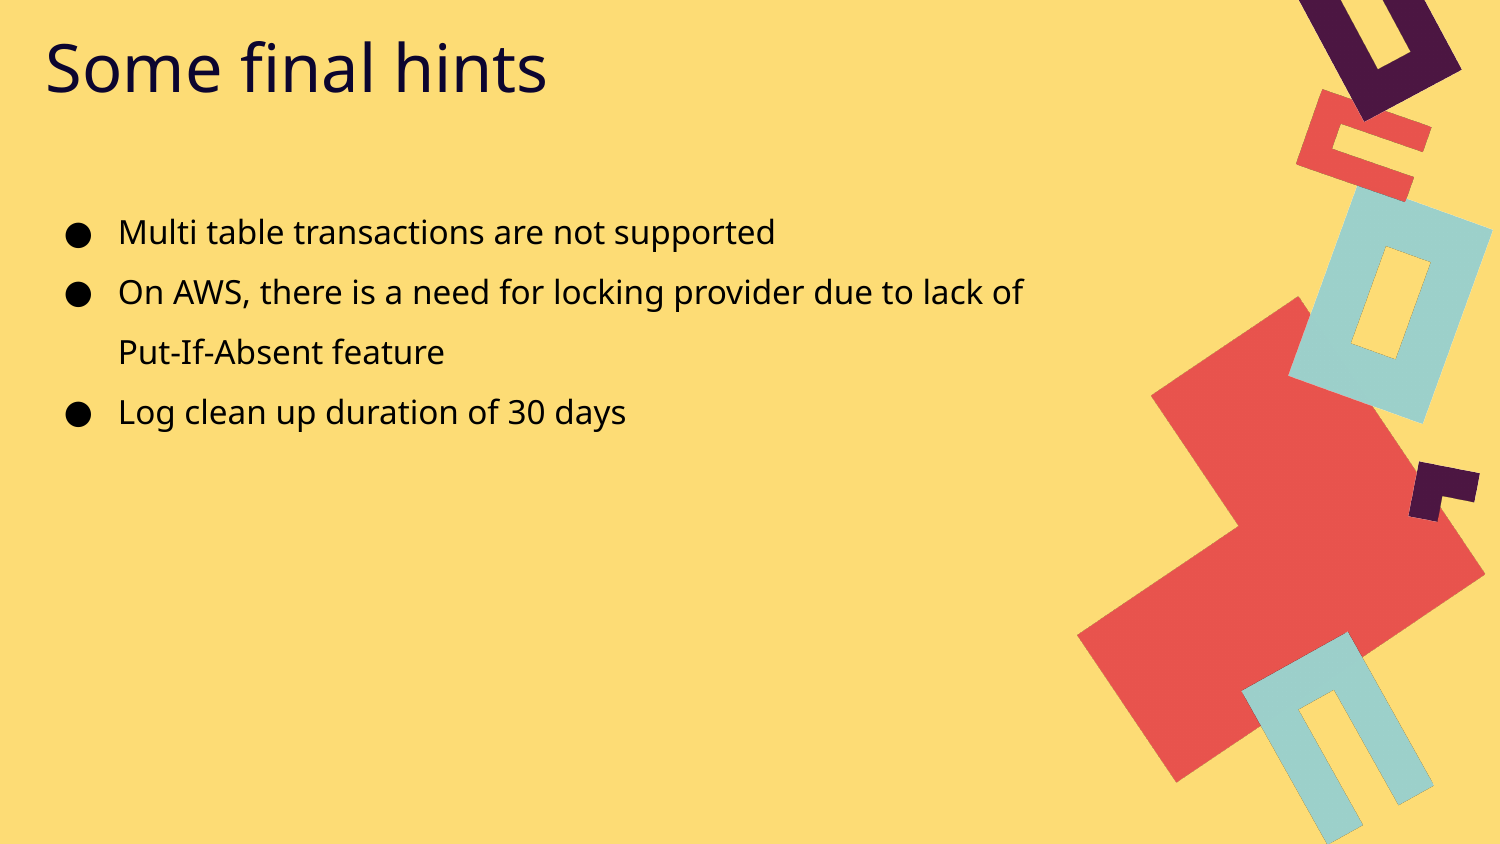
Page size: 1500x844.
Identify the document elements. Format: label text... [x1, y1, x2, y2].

picture [922, 0, 1500, 844]
title Some final hints [45, 0, 1142, 107]
text_box Multi table transactions are not supported On AWS, there is a need for locking provider due to lack of Put-If-Absent feature Log clean up duration of 30 days [27, 176, 1084, 446]
